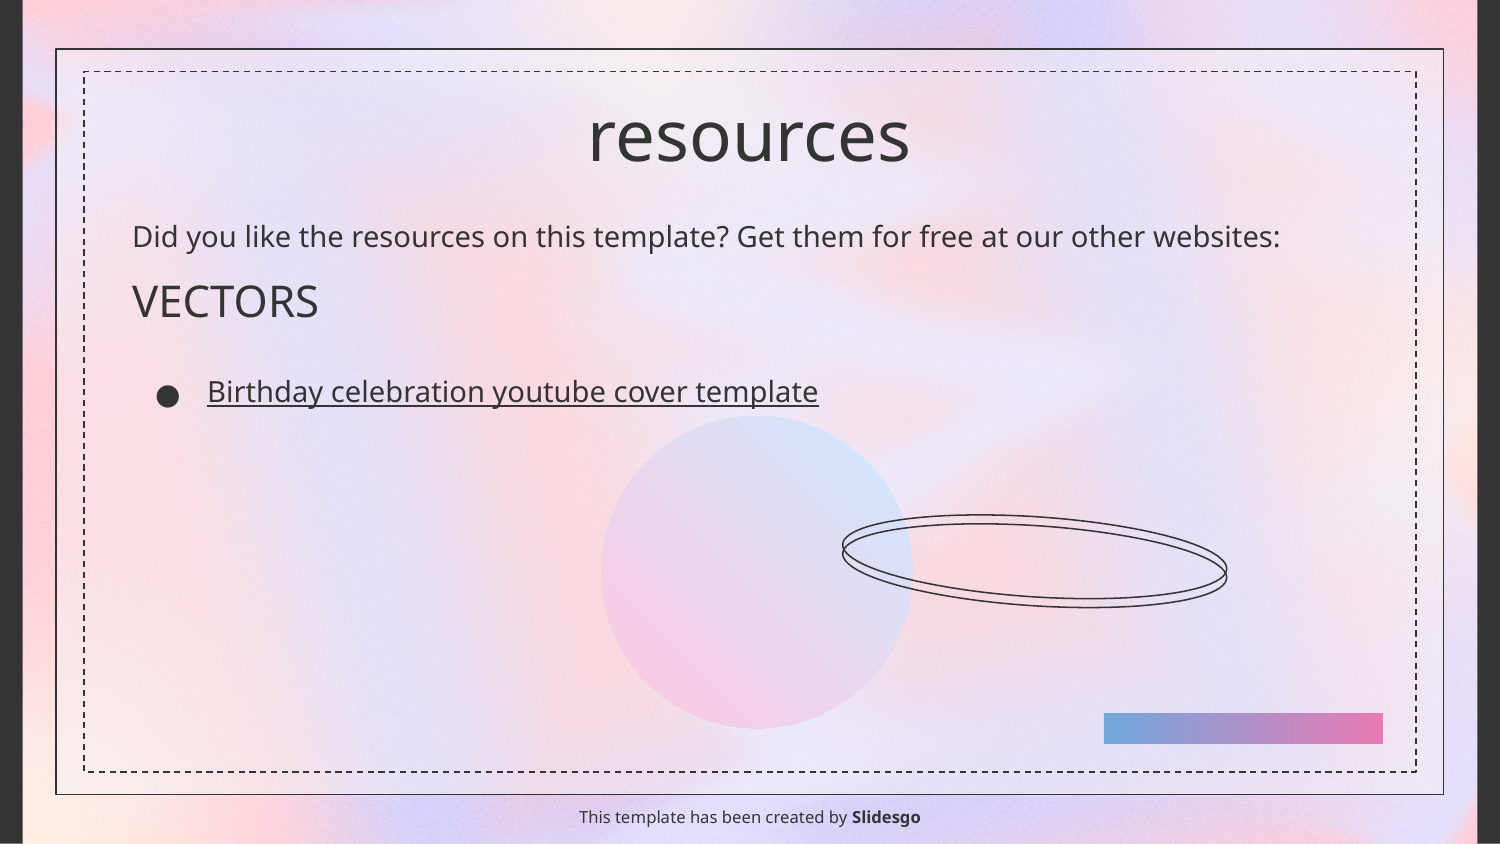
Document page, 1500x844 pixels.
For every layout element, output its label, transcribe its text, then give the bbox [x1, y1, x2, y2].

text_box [601, 415, 1230, 729]
text_box [1103, 713, 1383, 744]
list Did you like the resources on this template? Get them for free at our other websites: VECTORS Birthday celebration youtube cover template [116, 203, 1383, 387]
text_box This template has been created by Slidesgo [509, 792, 991, 841]
table_header [23, 0, 1477, 844]
title resources [116, 76, 1383, 169]
